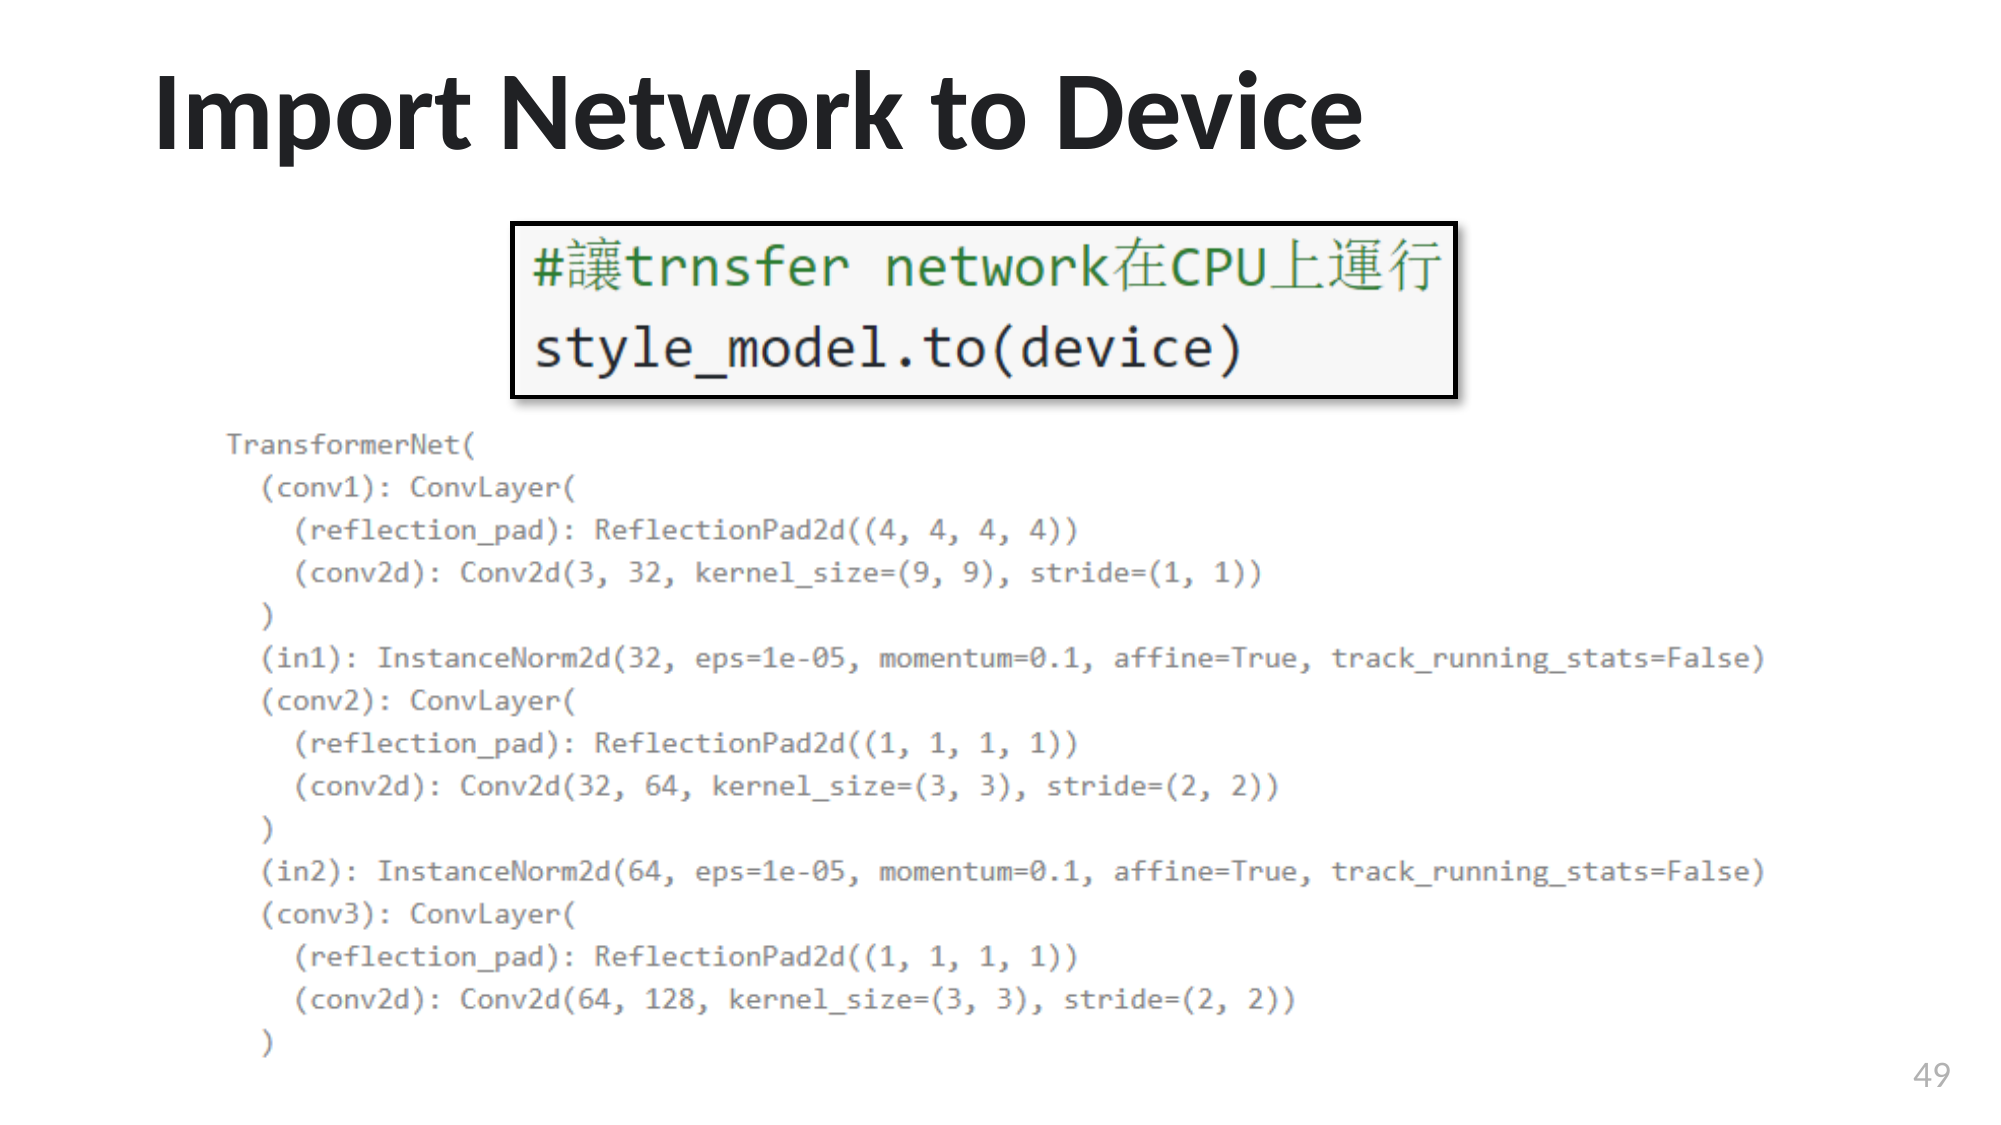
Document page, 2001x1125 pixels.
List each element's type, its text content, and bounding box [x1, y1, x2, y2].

slide_number 49 [1824, 1042, 1967, 1103]
picture [514, 225, 1454, 395]
title Import Network to Device [137, 28, 1863, 199]
picture [214, 422, 1786, 1064]
